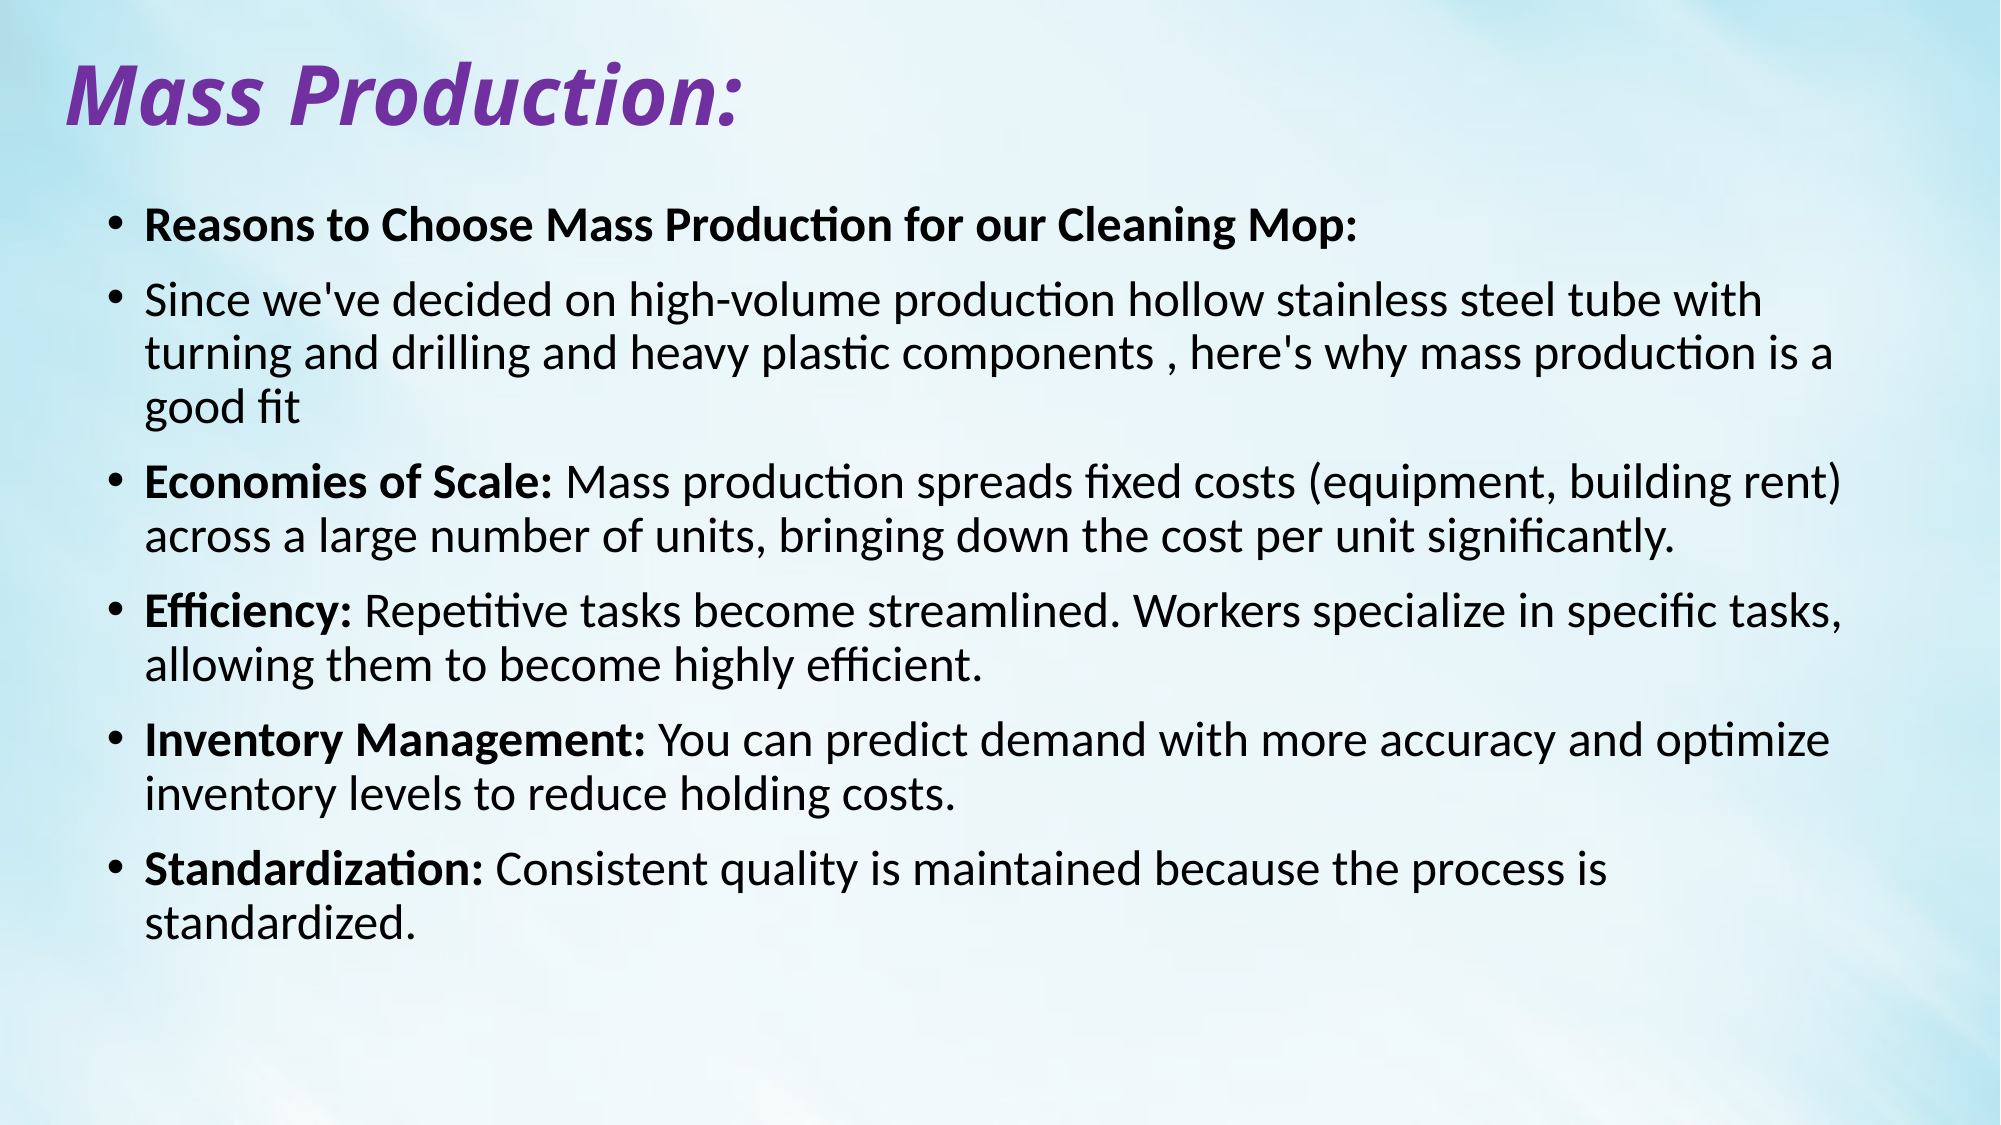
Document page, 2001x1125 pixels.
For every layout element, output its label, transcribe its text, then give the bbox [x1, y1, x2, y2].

title Mass Production: [33, 57, 774, 141]
list Reasons to Choose Mass Production for our Cleaning Mop: Since we've decided on high-volume production hollow stainless steel tube with turning and drilling and heavy plastic components , here's why mass production is a good fit Economies of Scale: Mass production spreads fixed costs (equipment, building rent) across a large number of units, bringing down the cost per unit significantly. Efficiency: Repetitive tasks become streamlined. Workers specialize in specific tasks, allowing them to become highly efficient. Inventory Management: You can predict demand with more accuracy and optimize inventory levels to reduce holding costs. Standardization: Consistent quality is maintained because the process is standardized. [91, 190, 1863, 1125]
